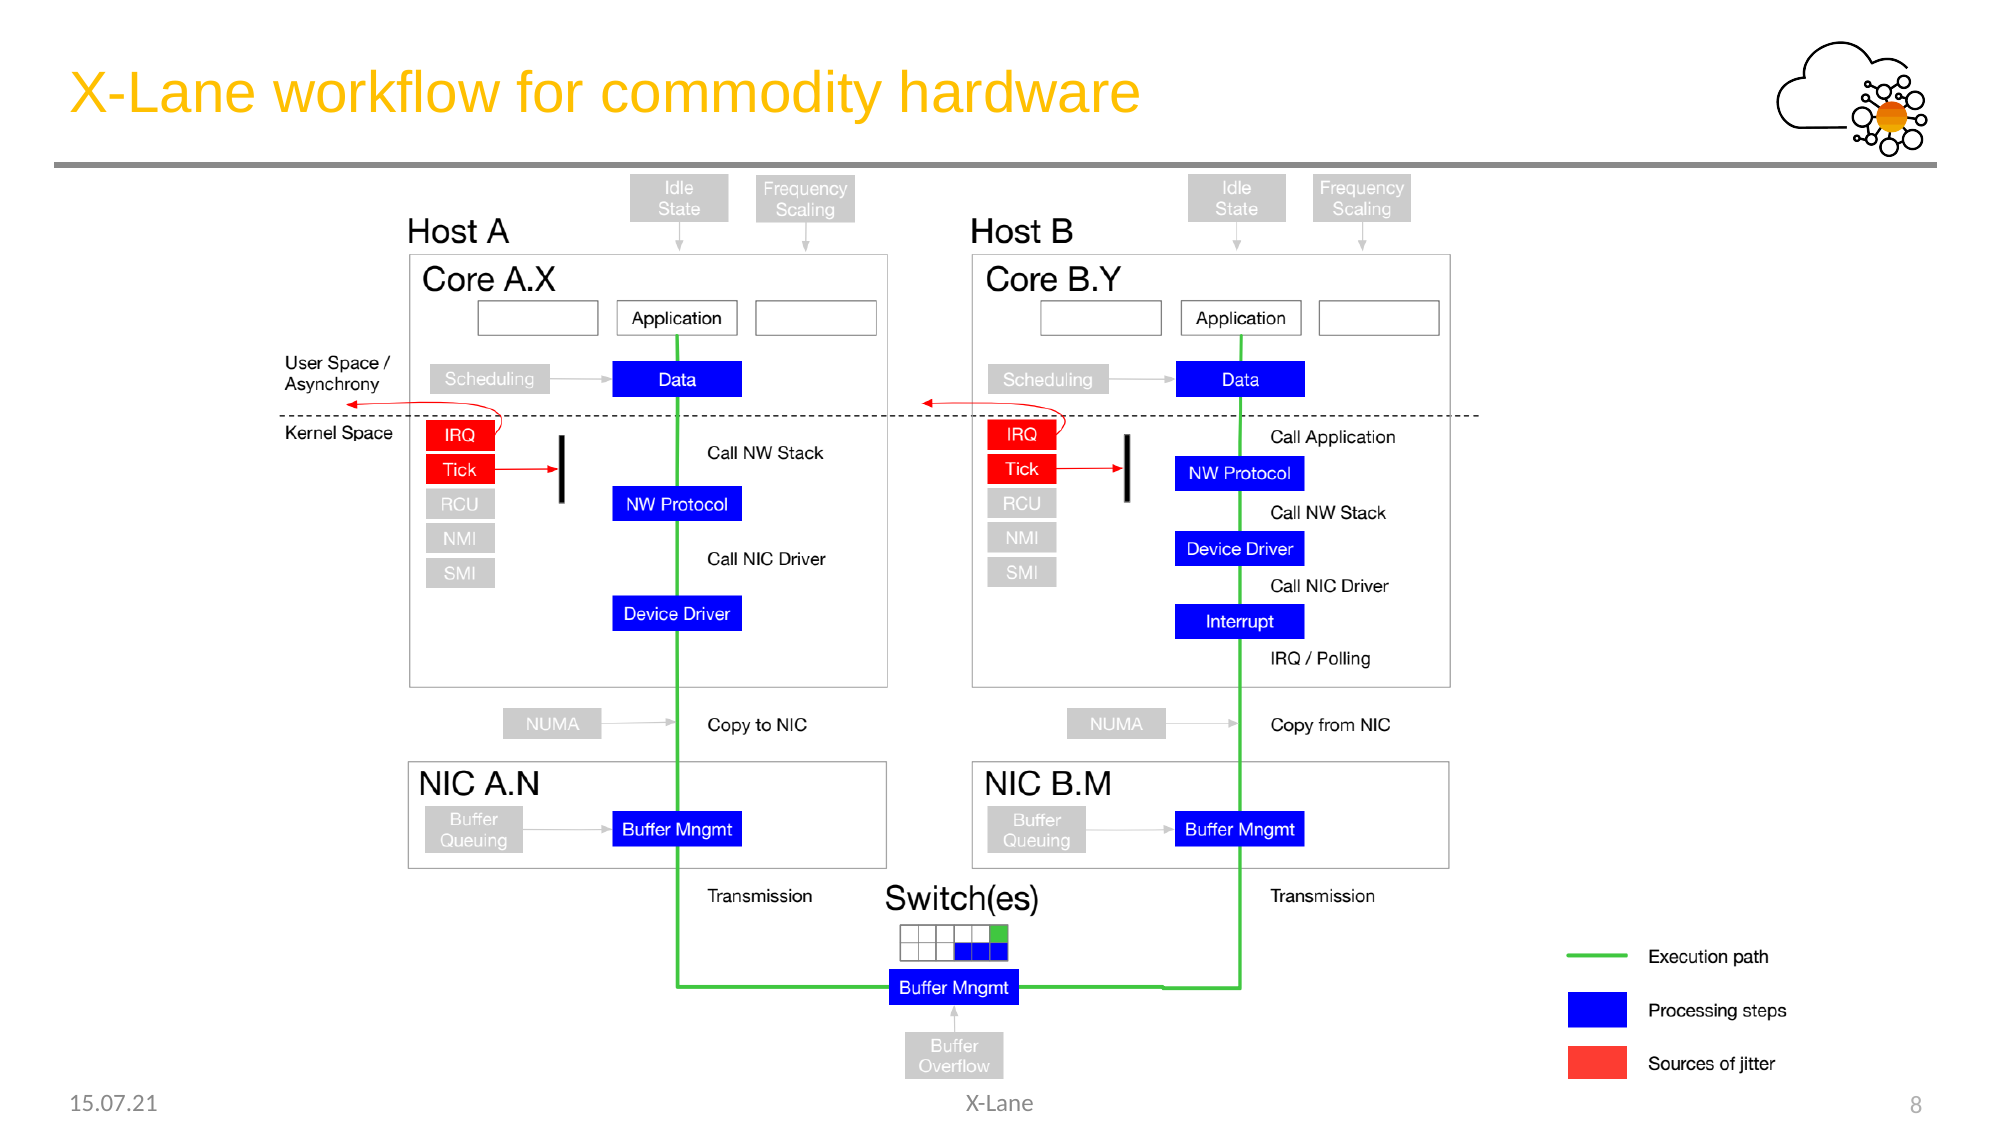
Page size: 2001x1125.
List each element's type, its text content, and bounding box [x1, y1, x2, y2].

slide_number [54, 1079, 505, 1125]
title X-Lane workflow for commodity hardware [54, 40, 1524, 146]
picture [279, 12, 1936, 1079]
slide_number 8 [1487, 1079, 1938, 1125]
footer X-Lane [662, 1079, 1338, 1125]
